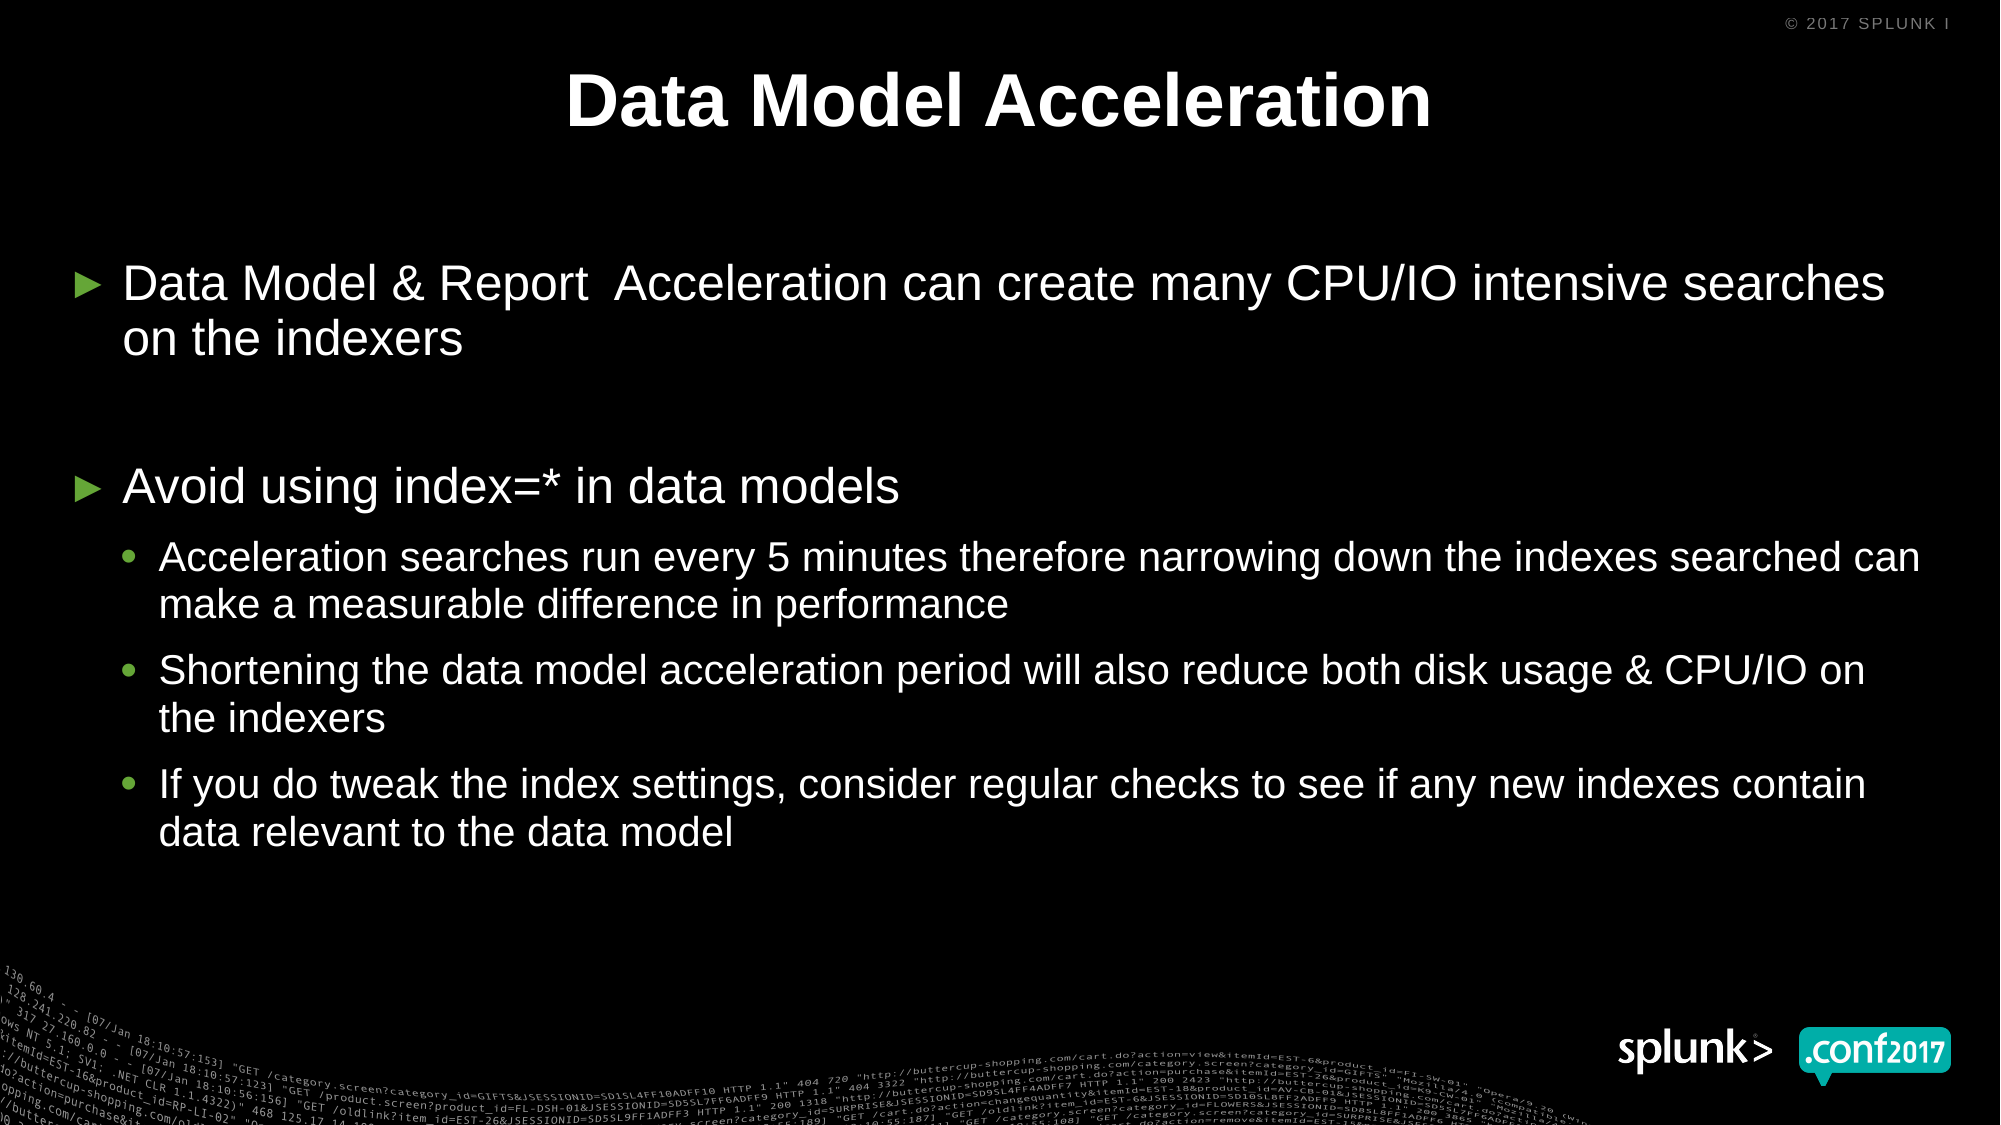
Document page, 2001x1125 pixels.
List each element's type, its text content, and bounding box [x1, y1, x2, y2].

picture [0, 0, 2000, 1125]
title Data Model Acceleration [74, 50, 1926, 124]
list Data Model & Report Acceleration can create many CPU/IO intensive searches on the indexers Avoid using index=* in data models Acceleration searches run every 5 minutes therefore narrowing down the indexes searched can make a measurable difference in performance Shortening the data model acceleration period will also reduce both disk usage & CPU/IO on the indexers If you do tweak the index settings, consider regular checks to see if any new indexes contain data relevant to the data model [74, 226, 1926, 969]
